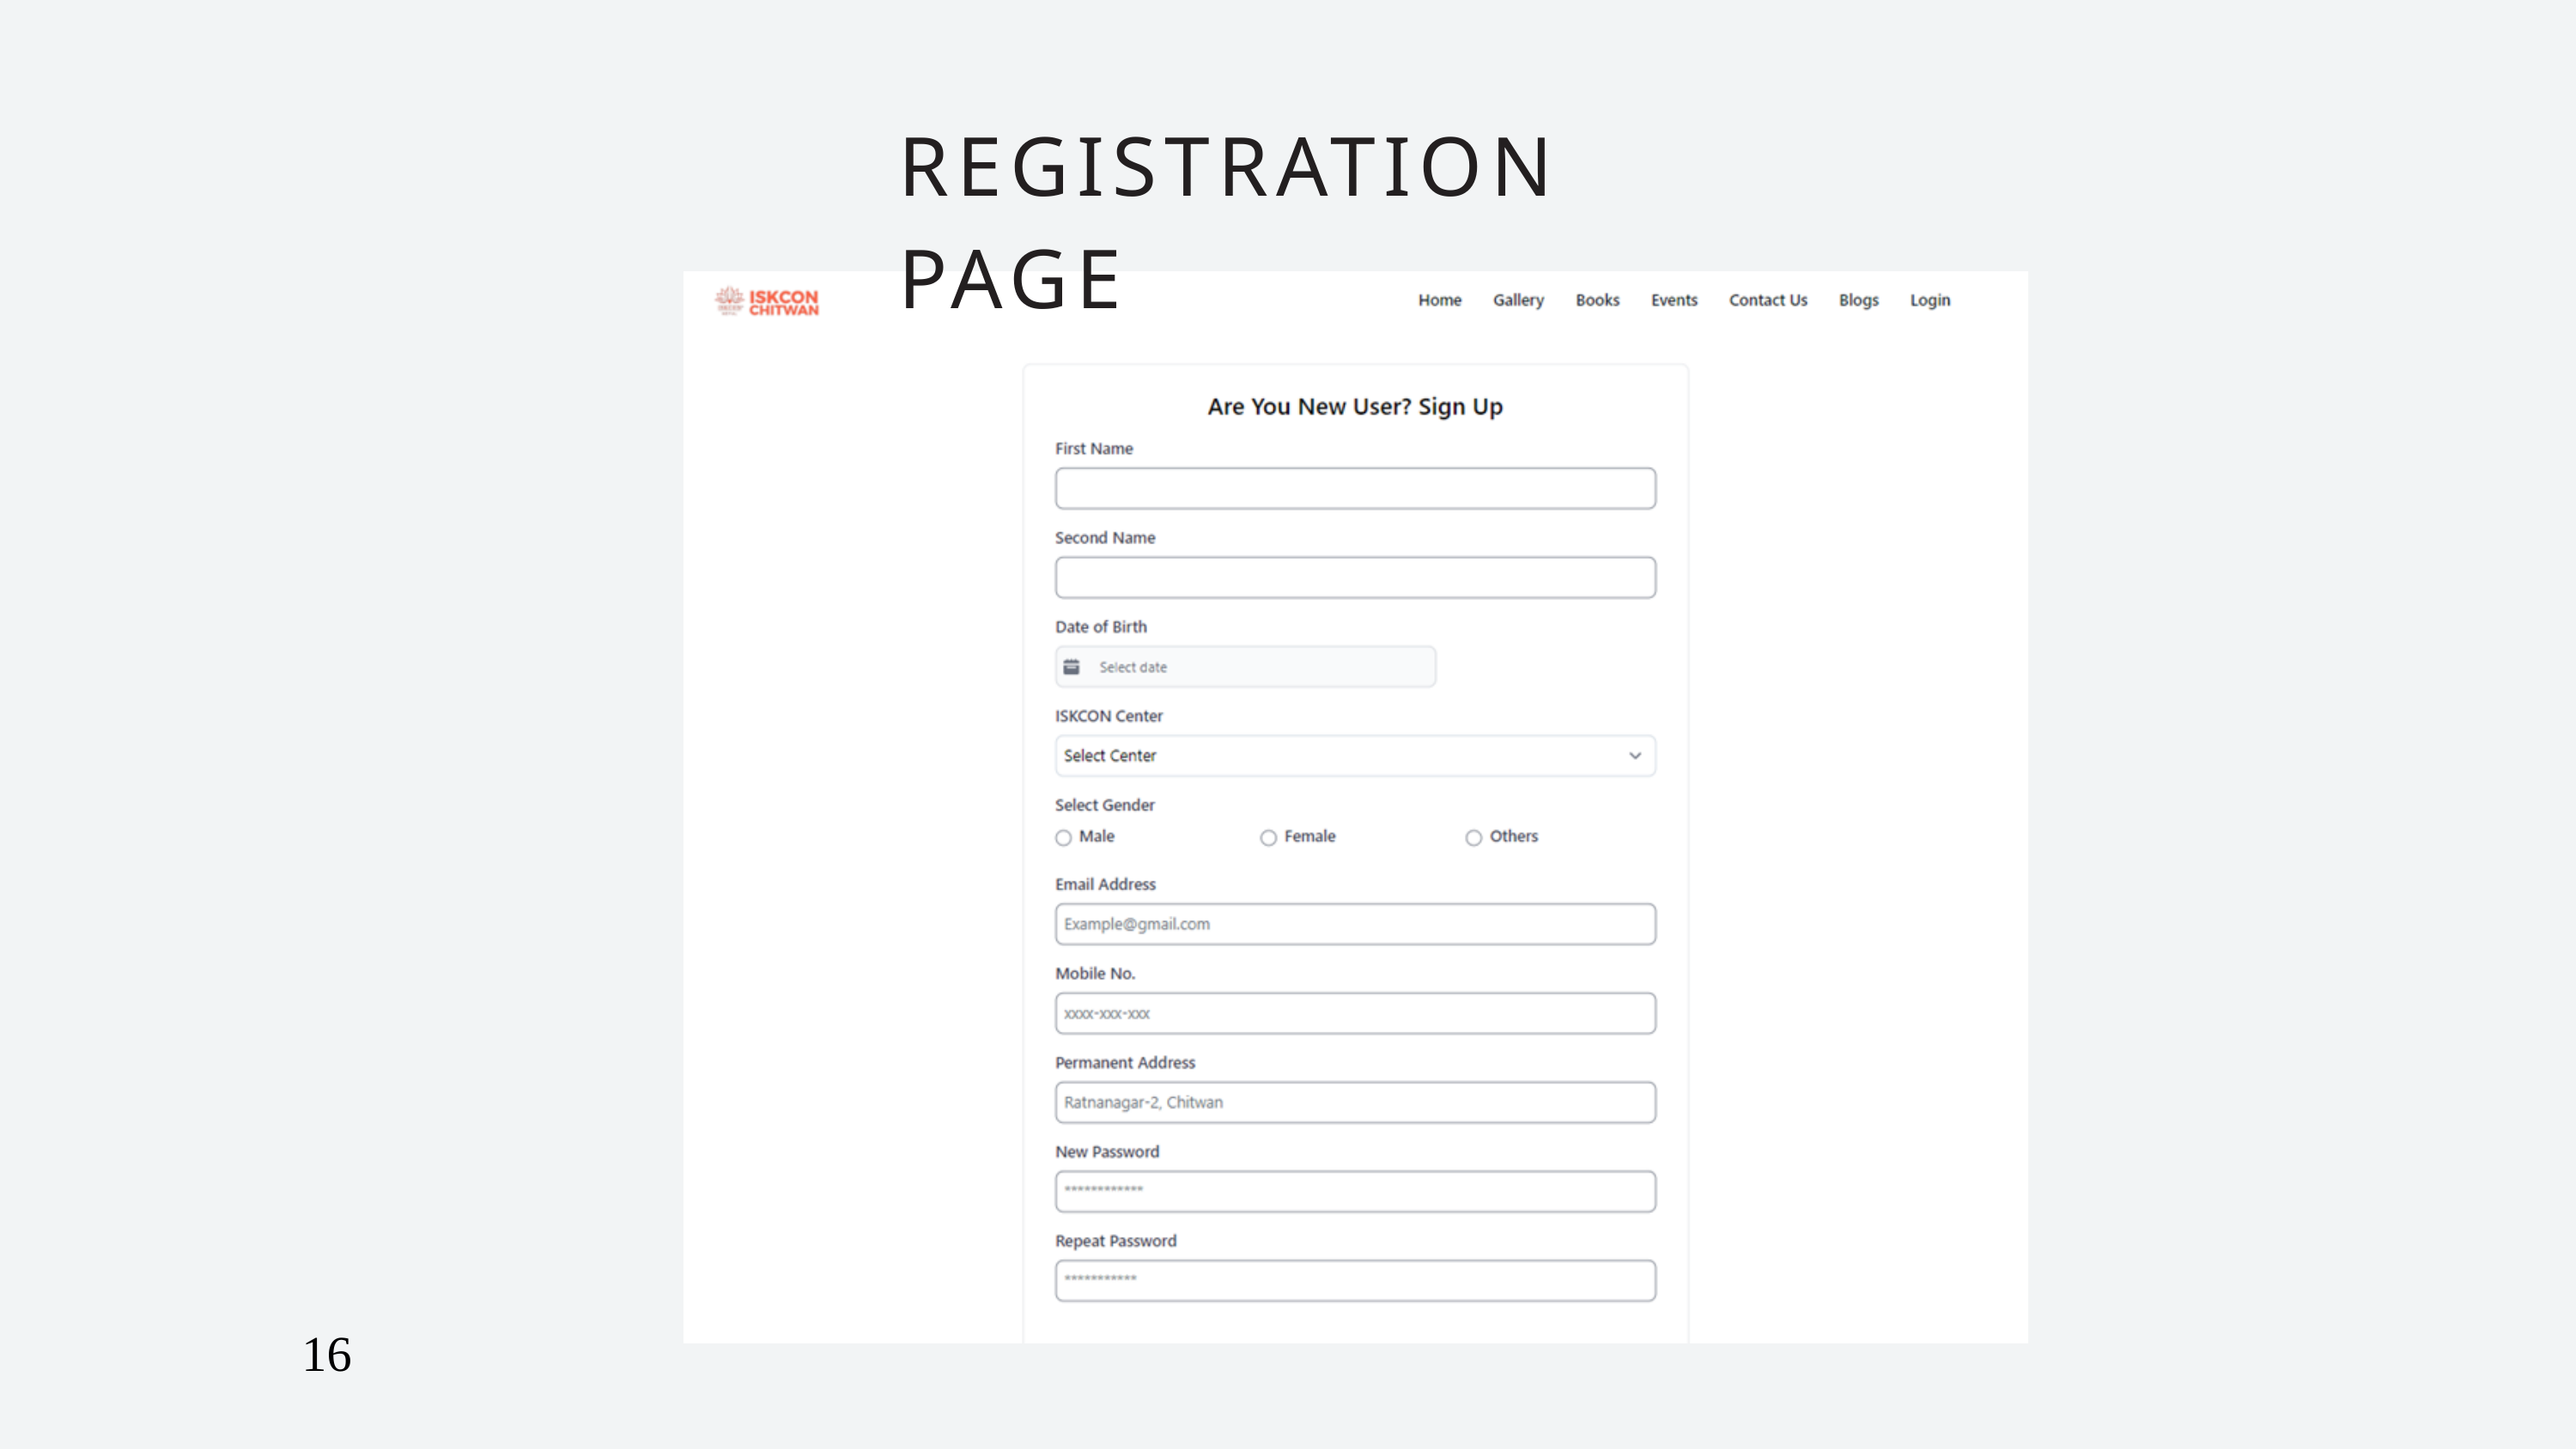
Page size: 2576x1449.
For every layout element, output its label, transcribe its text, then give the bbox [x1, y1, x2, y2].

text_box REGISTRATION PAGE [897, 100, 1786, 325]
text_box [683, 271, 2029, 1343]
slide_number 16 [64, 1325, 365, 1377]
